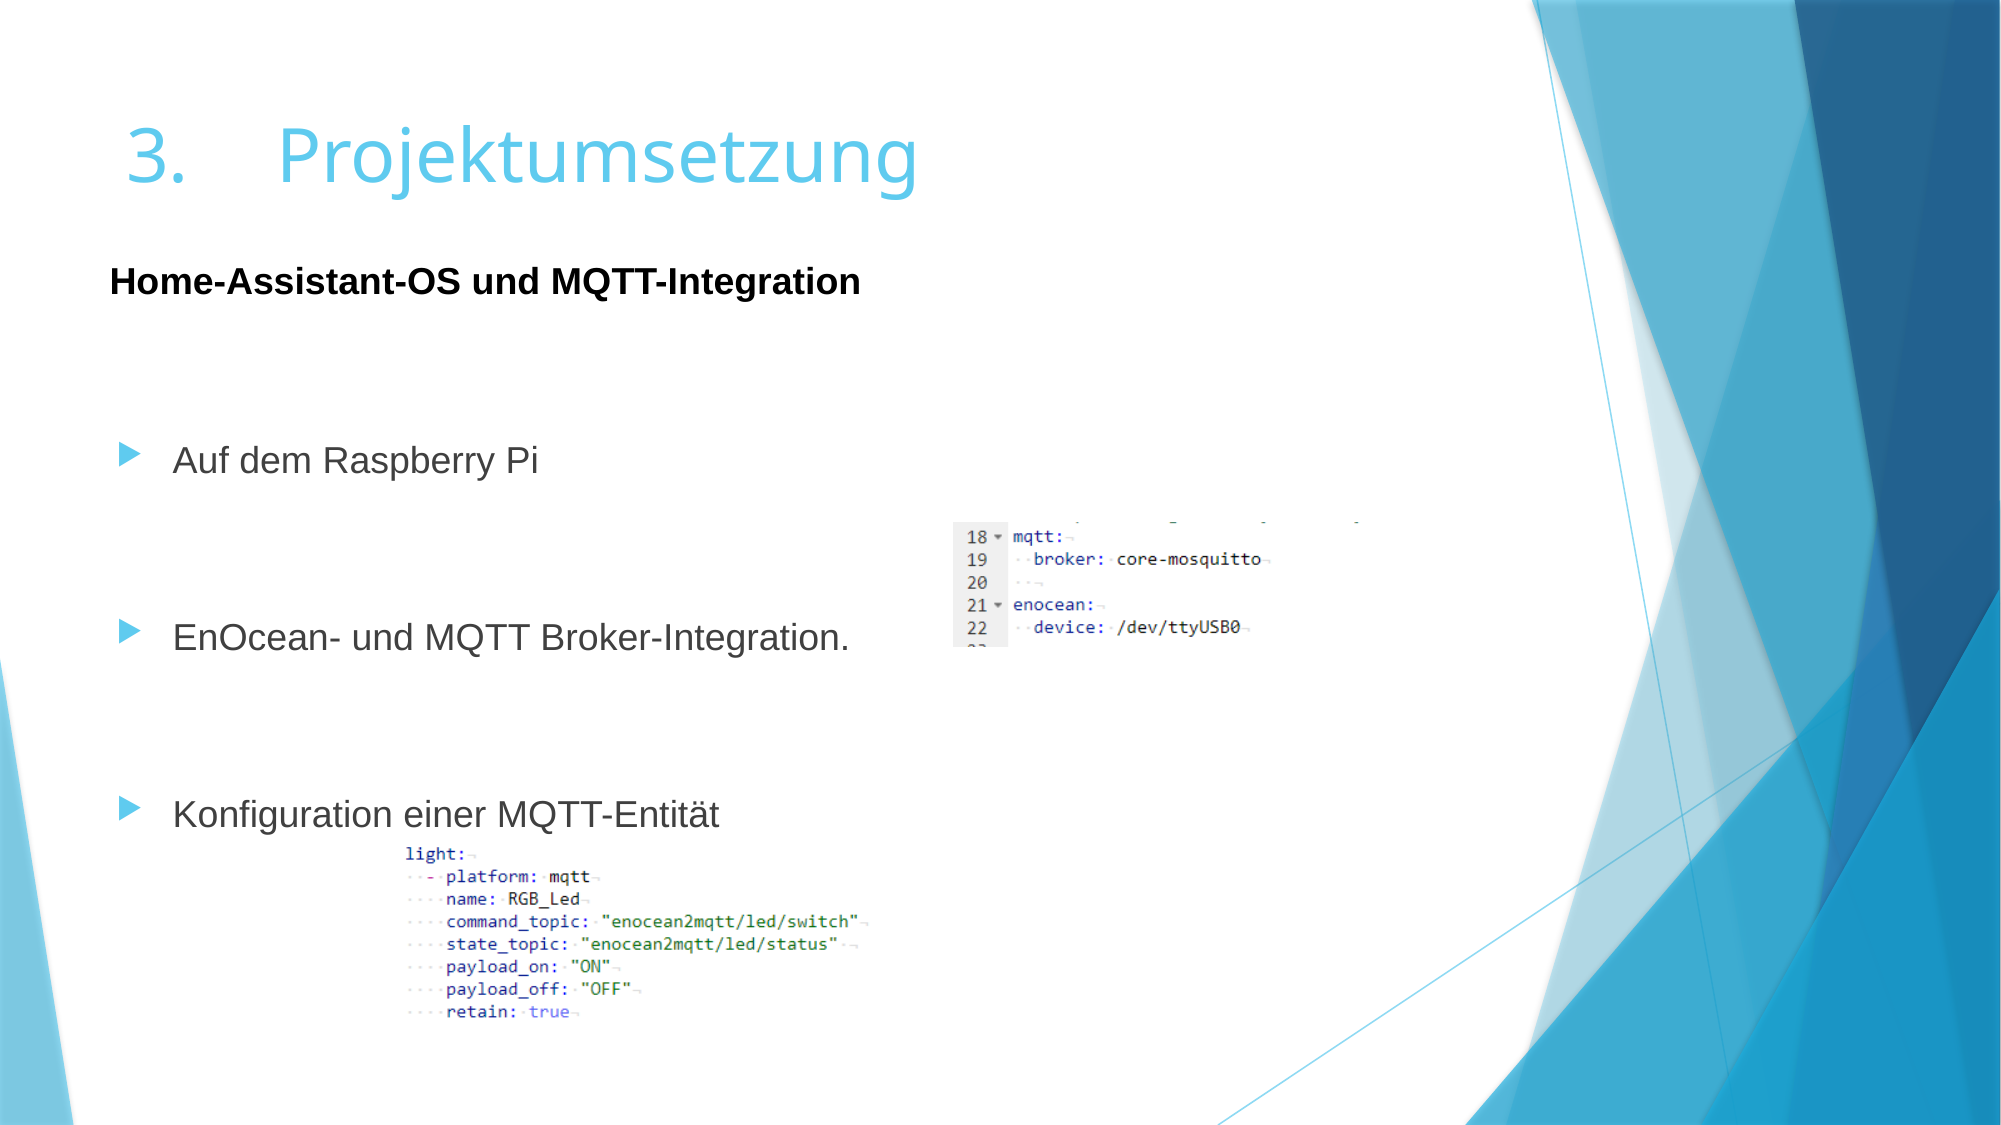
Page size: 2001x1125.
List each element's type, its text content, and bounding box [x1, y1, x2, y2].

picture [953, 521, 1451, 647]
list Auf dem Raspberry Pi EnOcean- und MQTT Broker-Integration. Konfiguration einer MQTT-Entität [101, 406, 1512, 1043]
picture [399, 840, 1091, 1026]
text_box Home-Assistant-OS und MQTT-Integration [19, 227, 878, 310]
title 3. Projektumsetzung [111, 99, 1522, 317]
